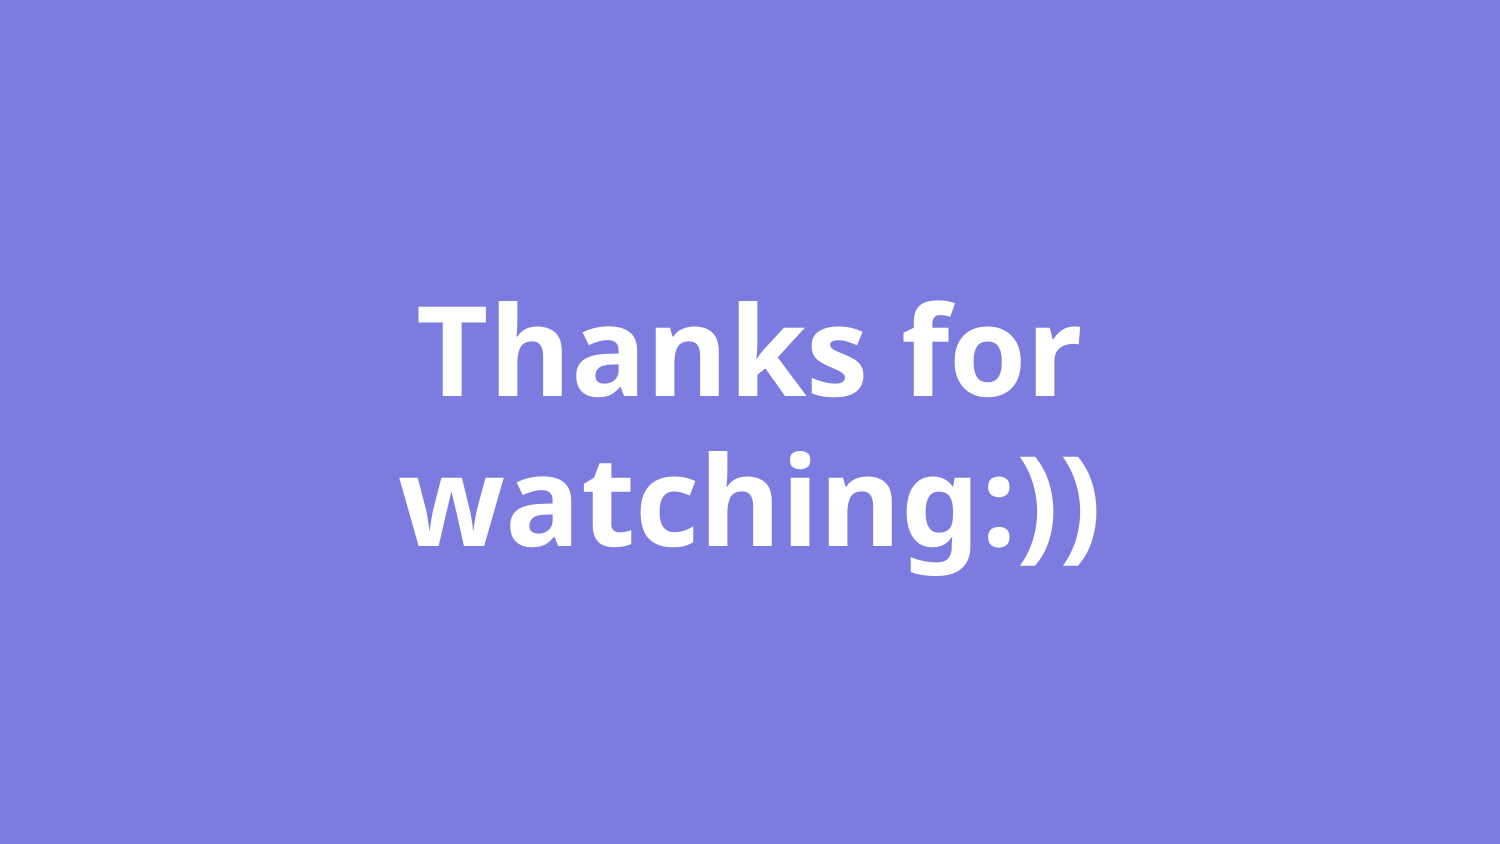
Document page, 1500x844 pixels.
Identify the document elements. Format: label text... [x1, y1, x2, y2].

title Thanks for watching:)) [80, 86, 1421, 758]
